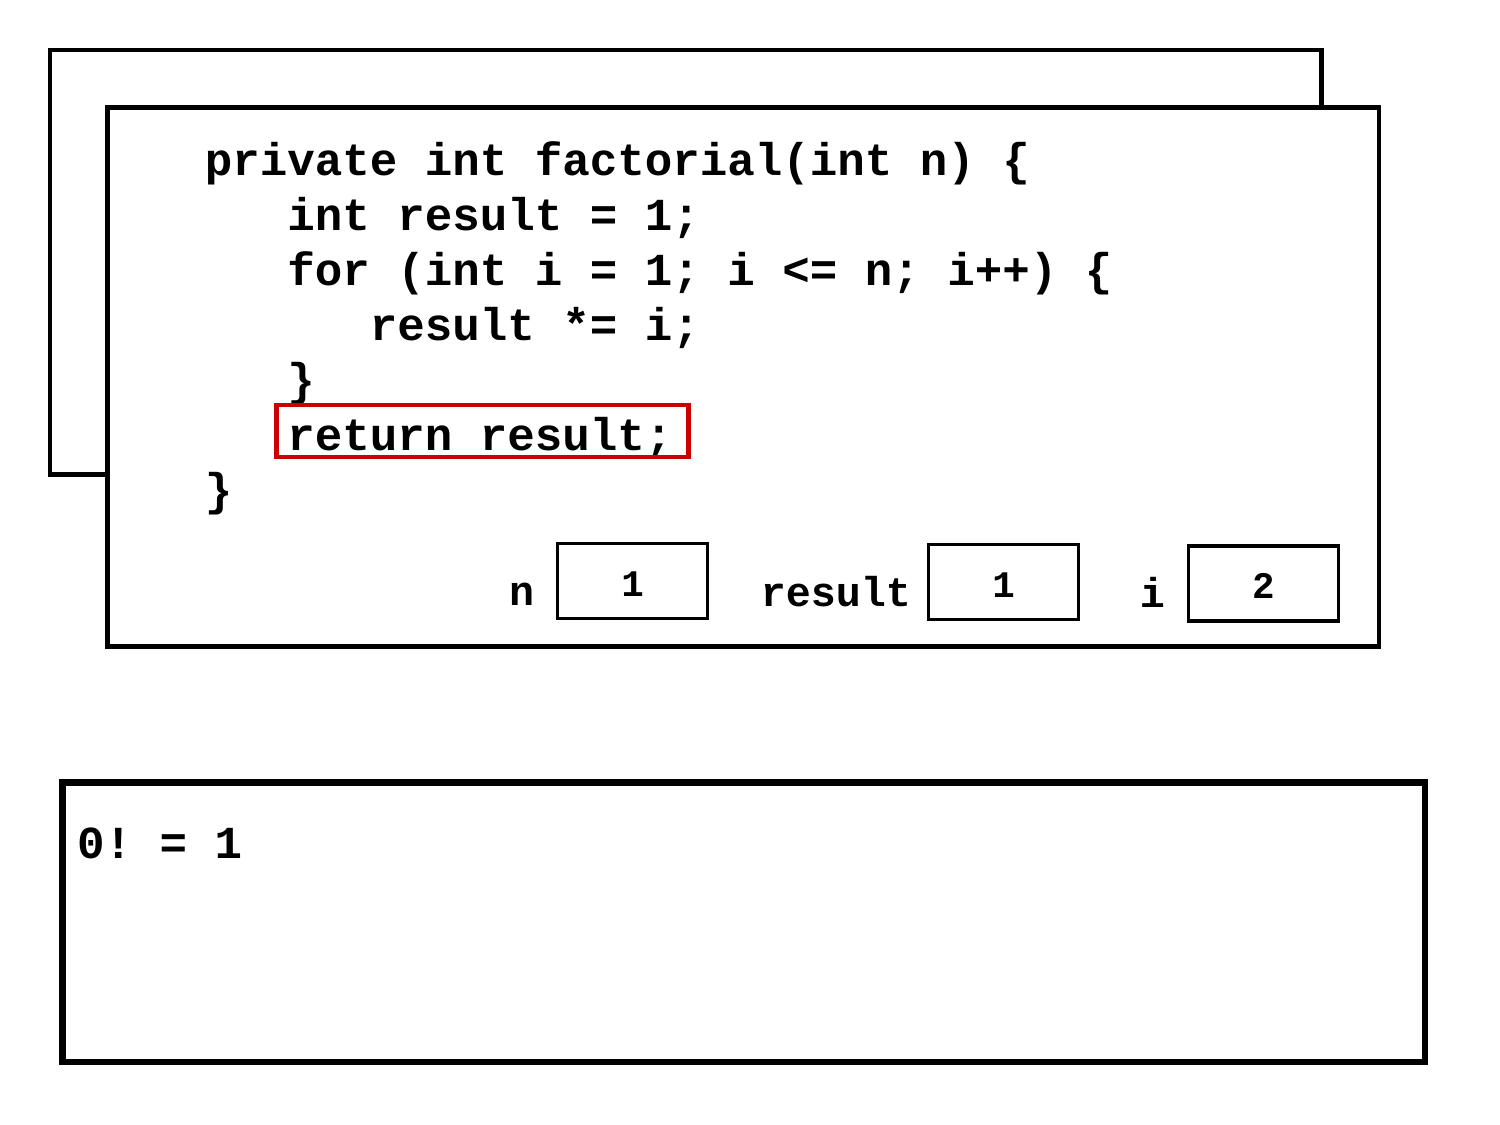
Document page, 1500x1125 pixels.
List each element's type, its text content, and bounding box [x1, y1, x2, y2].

text_box 2 [1188, 546, 1339, 621]
text_box [276, 404, 689, 458]
text_box private int factorial(int n) { int result = 1; for (int i = 1; i <= n; i++) { result *= i; } return result; } [107, 107, 1380, 647]
text_box i [1124, 558, 1200, 624]
text_box public void run() { for(int i = 0; i < MAX_NUM; i++) { println(i + "! = " + factorial(i)); } } [49, 49, 1322, 475]
text_box 1 [928, 544, 1079, 620]
text_box 0! = 1 [62, 782, 1425, 1063]
text_box result [746, 557, 1024, 622]
text_box n [494, 556, 570, 621]
text_box 1 [557, 543, 708, 619]
